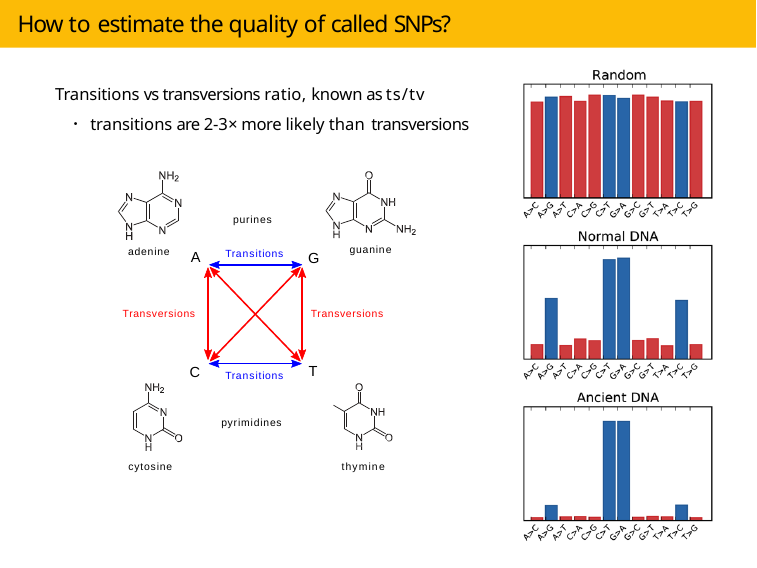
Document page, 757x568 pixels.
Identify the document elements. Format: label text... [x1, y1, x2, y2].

text_box [204, 349, 212, 360]
text_box [298, 267, 306, 278]
text_box [160, 408, 167, 416]
text_box [291, 360, 302, 368]
text_box cytosine [126, 460, 177, 473]
text_box [126, 193, 133, 202]
text_box [290, 267, 301, 277]
text_box [126, 222, 133, 231]
text_box [210, 351, 220, 362]
text_box [204, 267, 212, 278]
text_box thymine [339, 460, 389, 473]
text_box G [305, 248, 322, 267]
picture [515, 58, 718, 543]
text_box guanine [347, 243, 396, 256]
text_box Transversions [308, 307, 388, 320]
text_box C [187, 362, 202, 381]
text_box [145, 383, 152, 391]
text_box Transitions vs transversions ratio, known as ts/tv transitions are 2-3× more likely than transversions [53, 83, 510, 134]
text_box [175, 198, 182, 207]
text_box T [306, 362, 320, 380]
text_box [396, 225, 403, 233]
text_box purines [231, 213, 276, 226]
text_box [371, 408, 377, 416]
text_box [159, 226, 166, 235]
text_box [159, 171, 166, 180]
text_box [298, 349, 306, 360]
text_box [356, 433, 363, 442]
text_box [291, 261, 302, 269]
text_box [290, 351, 301, 362]
text_box adenine [126, 244, 175, 258]
text_box [365, 225, 372, 233]
text_box [333, 221, 340, 230]
text_box [209, 360, 220, 368]
text_box A [188, 248, 203, 266]
text_box [209, 261, 220, 269]
text_box [333, 192, 340, 201]
text_box [381, 198, 388, 206]
text_box Transversions [120, 307, 200, 320]
title How to estimate the quality of called SNPs? [15, 9, 741, 105]
text_box Transitions [223, 368, 287, 382]
text_box [145, 434, 152, 443]
text_box pyrimidines [219, 416, 288, 429]
text_box Transitions [223, 247, 287, 260]
text_box [210, 267, 220, 277]
